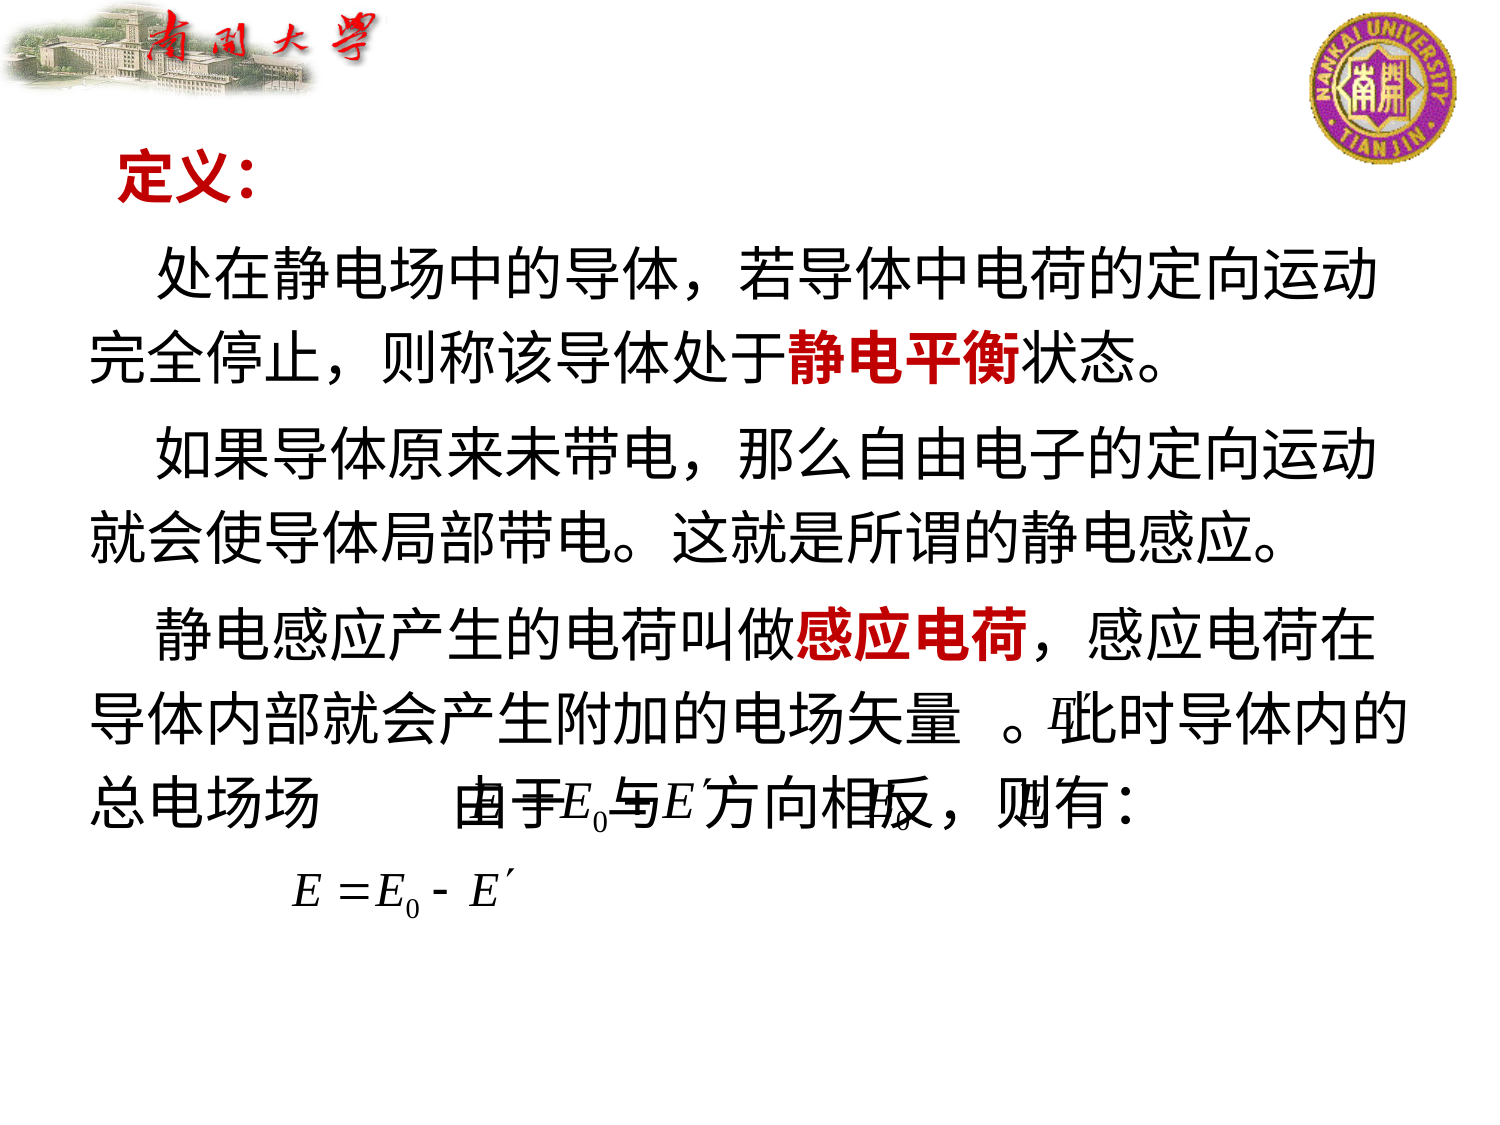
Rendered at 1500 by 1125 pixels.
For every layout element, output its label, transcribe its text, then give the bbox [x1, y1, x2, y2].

list 定义： 处在静电场中的导体，若导体中电荷的定向运动完全停止，则称该导体处于静电平衡状态。 如果导体原来未带电，那么自由电子的定向运动就会使导体局部带电。这就是所谓的静电感应。 静电感应产生的电荷叫做感应电荷，感应电荷在导体内部就会产生附加的电场矢量 。此时导体内的总电场场 由于 与 方向相反，则有： [73, 118, 1427, 1018]
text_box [460, 757, 721, 846]
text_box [1005, 757, 1073, 829]
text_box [855, 759, 919, 843]
picture [1262, 0, 1500, 178]
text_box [1039, 674, 1099, 738]
picture [0, 0, 388, 100]
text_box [283, 857, 520, 932]
